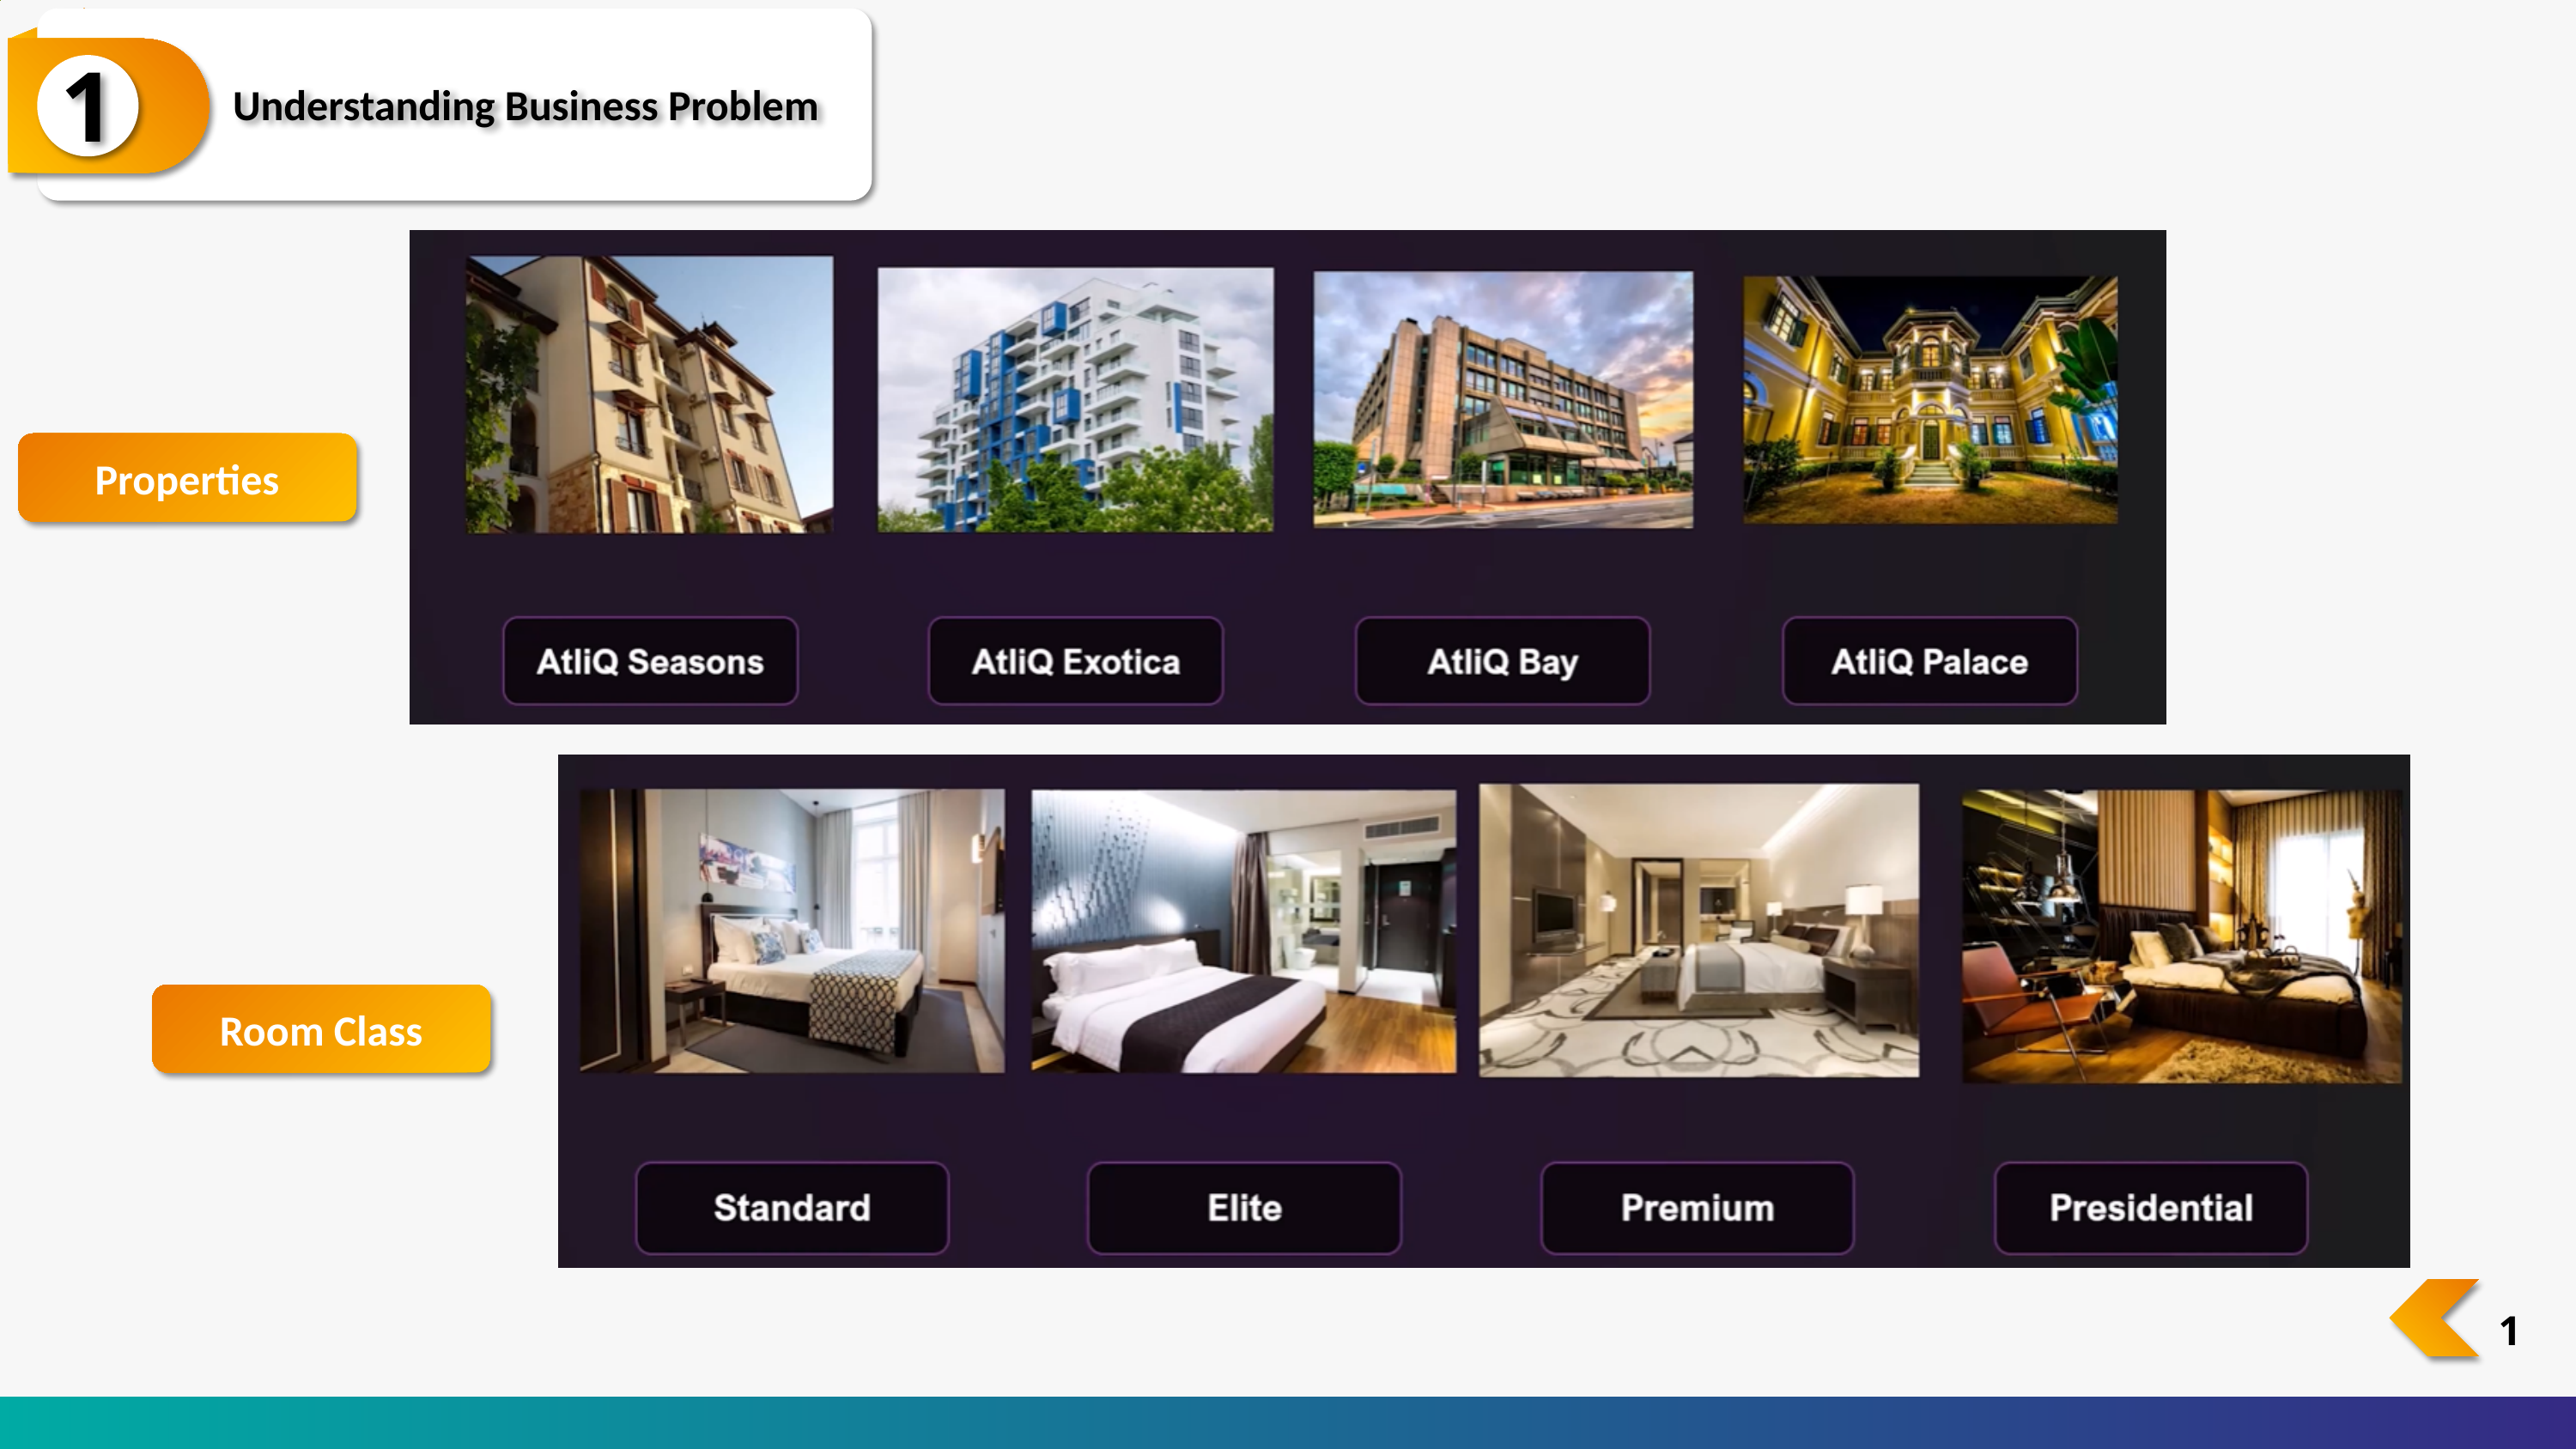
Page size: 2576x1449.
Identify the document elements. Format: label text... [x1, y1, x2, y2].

picture [410, 230, 2166, 724]
text_box Room Class [152, 985, 491, 1073]
text_box Properties [18, 433, 357, 522]
picture [557, 755, 2410, 1268]
text_box 1 [2478, 1291, 2539, 1368]
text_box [8, 8, 872, 201]
text_box [2389, 1279, 2479, 1356]
